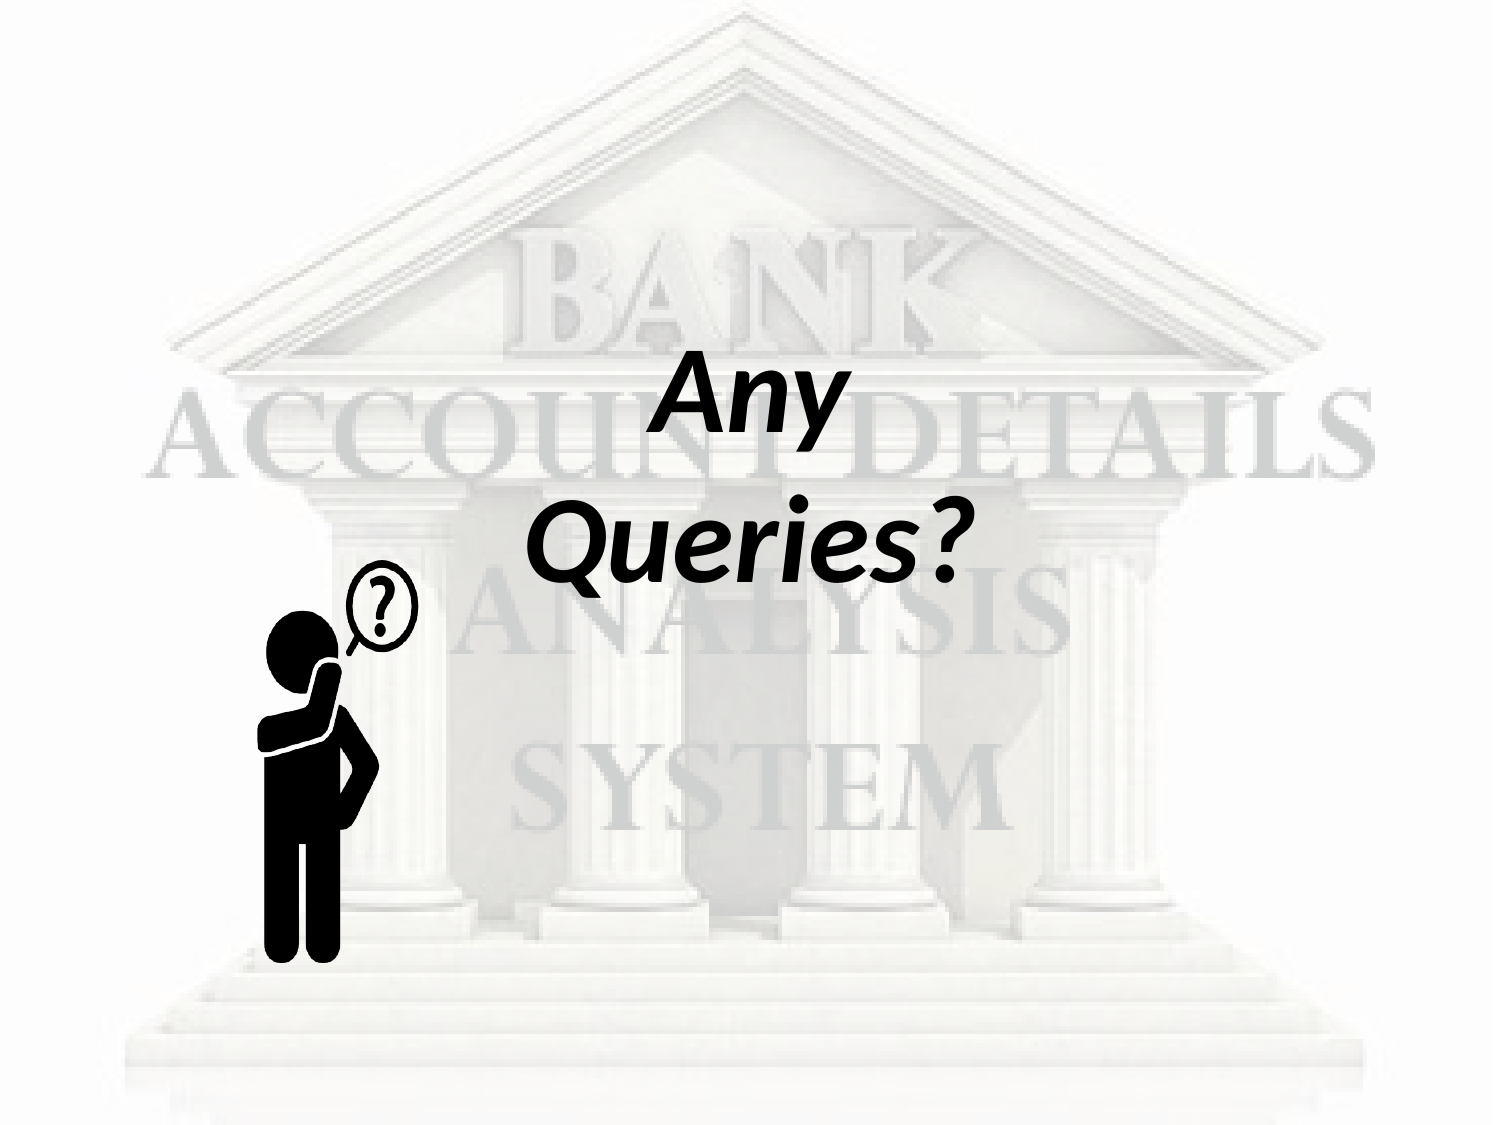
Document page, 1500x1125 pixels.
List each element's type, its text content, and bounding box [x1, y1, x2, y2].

picture [162, 560, 513, 963]
text_box Any Queries? [425, 299, 1075, 488]
